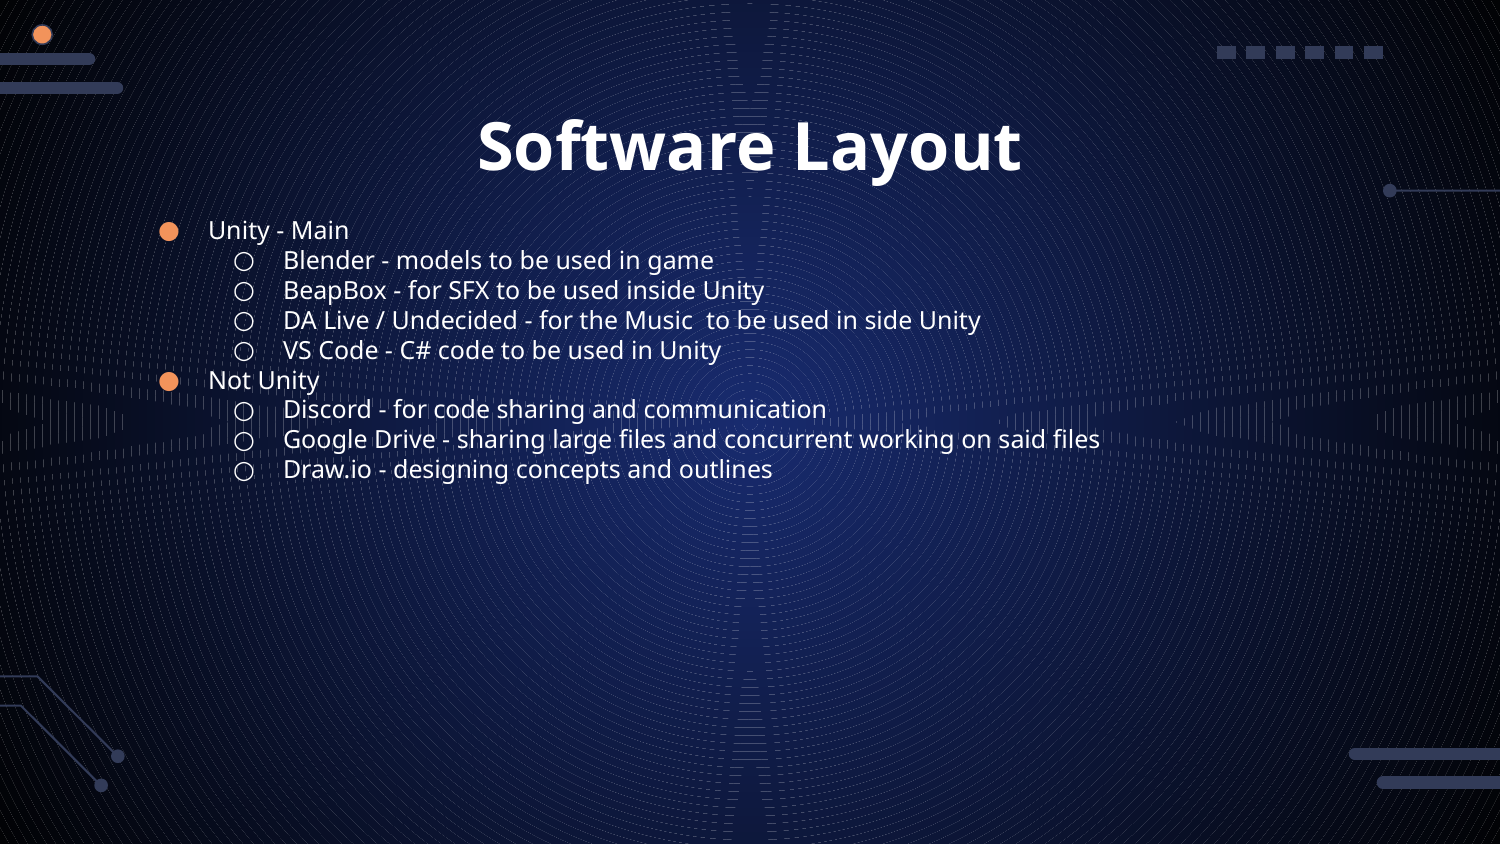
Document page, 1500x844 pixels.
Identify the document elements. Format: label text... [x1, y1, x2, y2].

title Software Layout [149, 88, 1351, 183]
list Unity - Main Blender - models to be used in game BeapBox - for SFX to be used inside Unity DA Live / Undecided - for the Music to be used in side Unity VS Code - C# code to be used in Unity Not Unity Discord - for code sharing and communication Google Drive - sharing large files and concurrent working on said files Draw.io - designing concepts and outlines [118, 199, 1382, 653]
text_box [32, 24, 53, 45]
